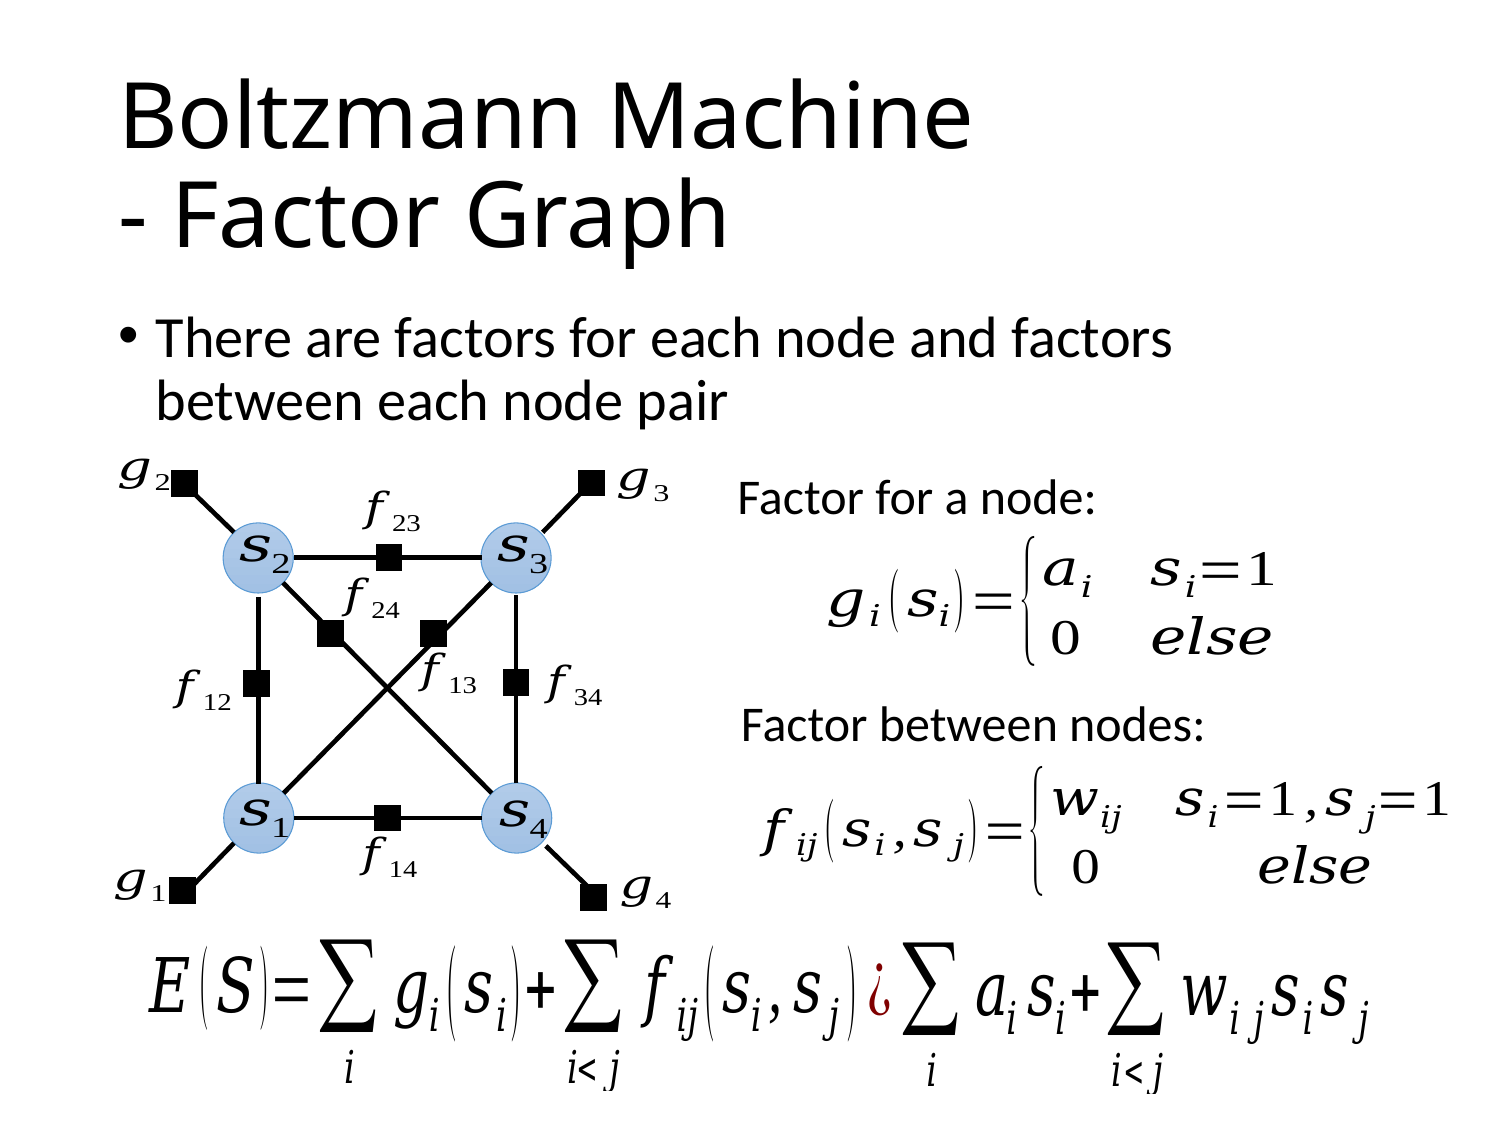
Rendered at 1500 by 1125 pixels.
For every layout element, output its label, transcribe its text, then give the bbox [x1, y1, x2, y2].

title Boltzmann Machine - Factor Graph [103, 59, 1397, 278]
text_box Factor between nodes: [726, 683, 1298, 759]
text_box Factor for a node: [722, 457, 1294, 532]
list There are factors for each node and factors between each node pair [103, 299, 1397, 1014]
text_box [170, 470, 606, 910]
